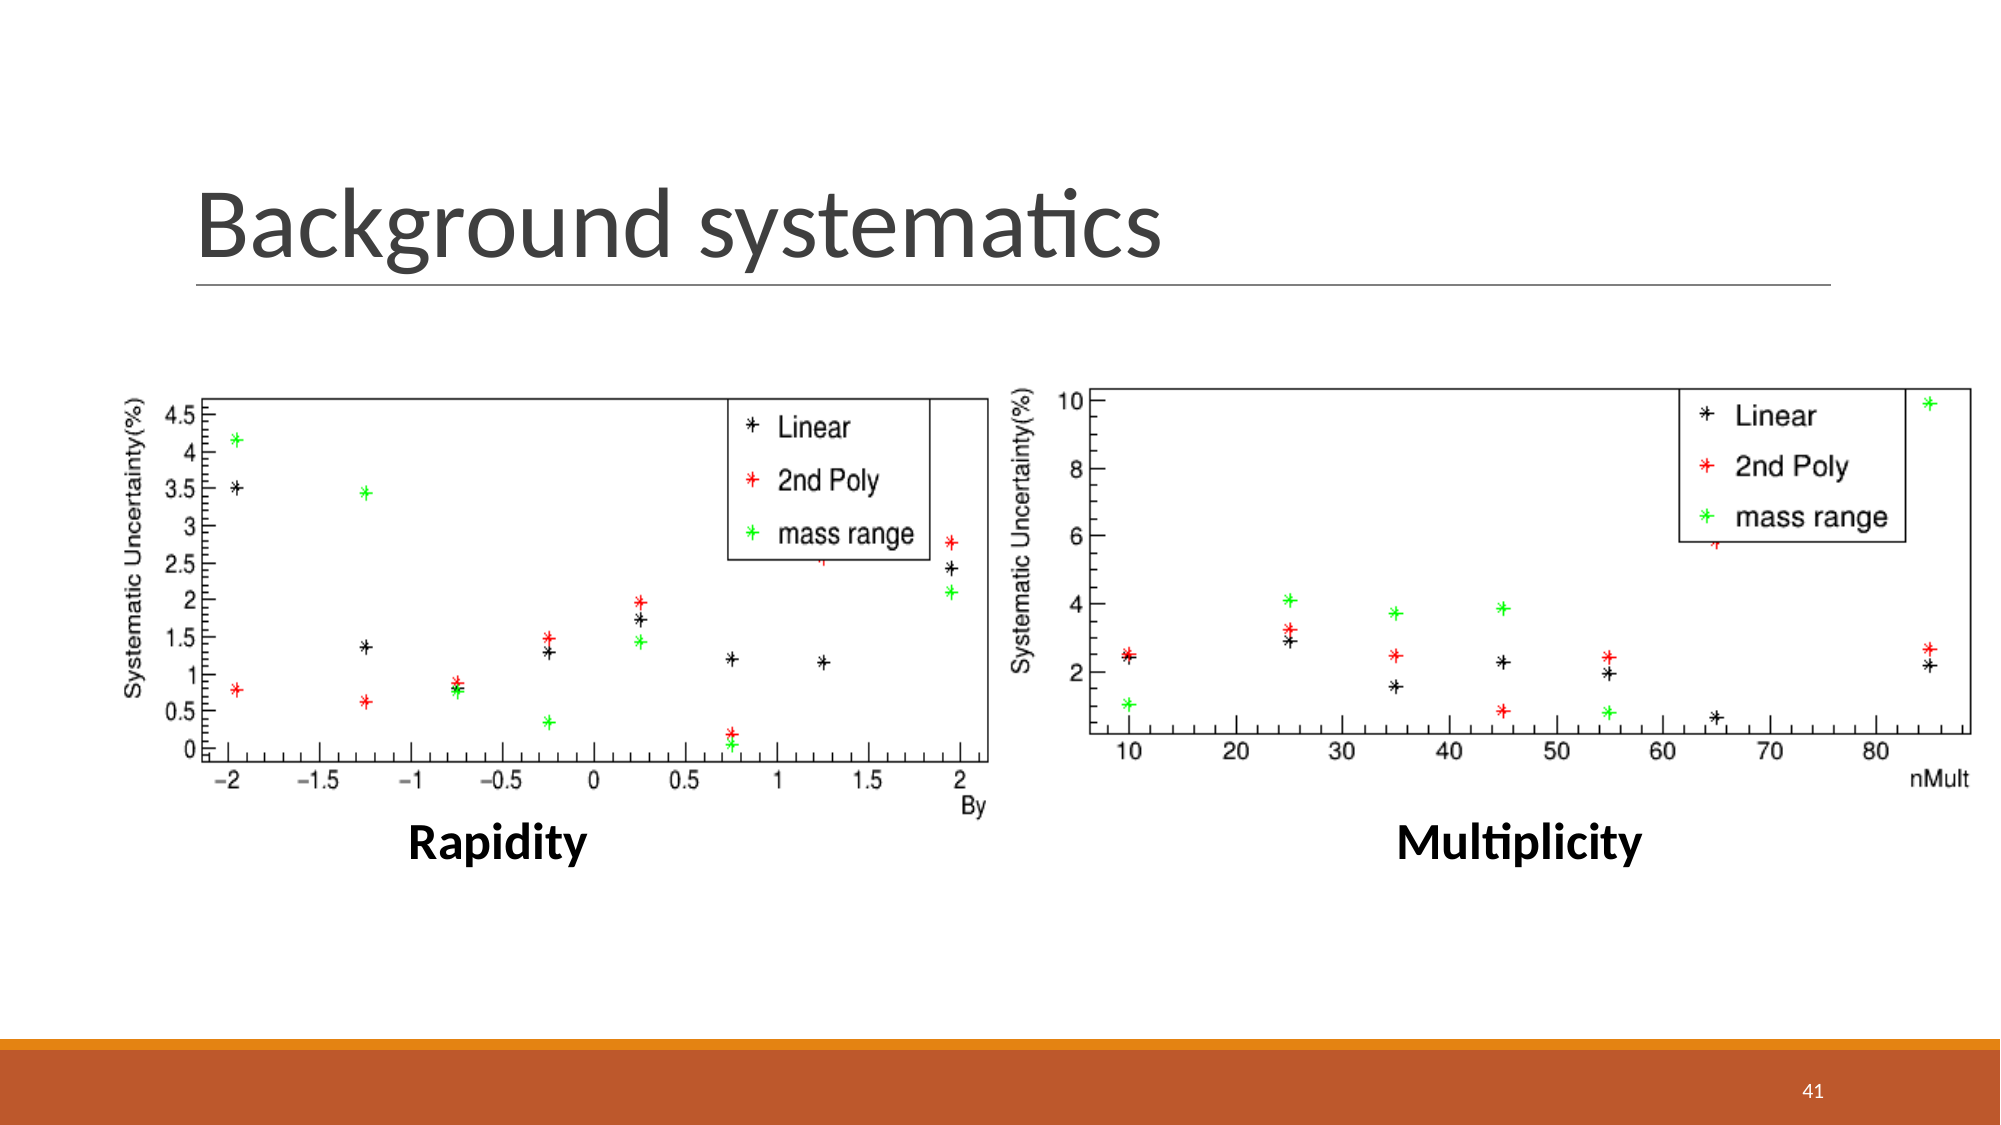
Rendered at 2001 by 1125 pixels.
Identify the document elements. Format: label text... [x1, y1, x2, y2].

picture [1003, 384, 1983, 798]
slide_number 41 [1624, 1059, 1840, 1120]
text_box Multiplicity [1381, 806, 1664, 885]
title Background systematics [180, 47, 1830, 285]
text_box Rapidity [394, 830, 619, 885]
picture [110, 376, 1001, 822]
